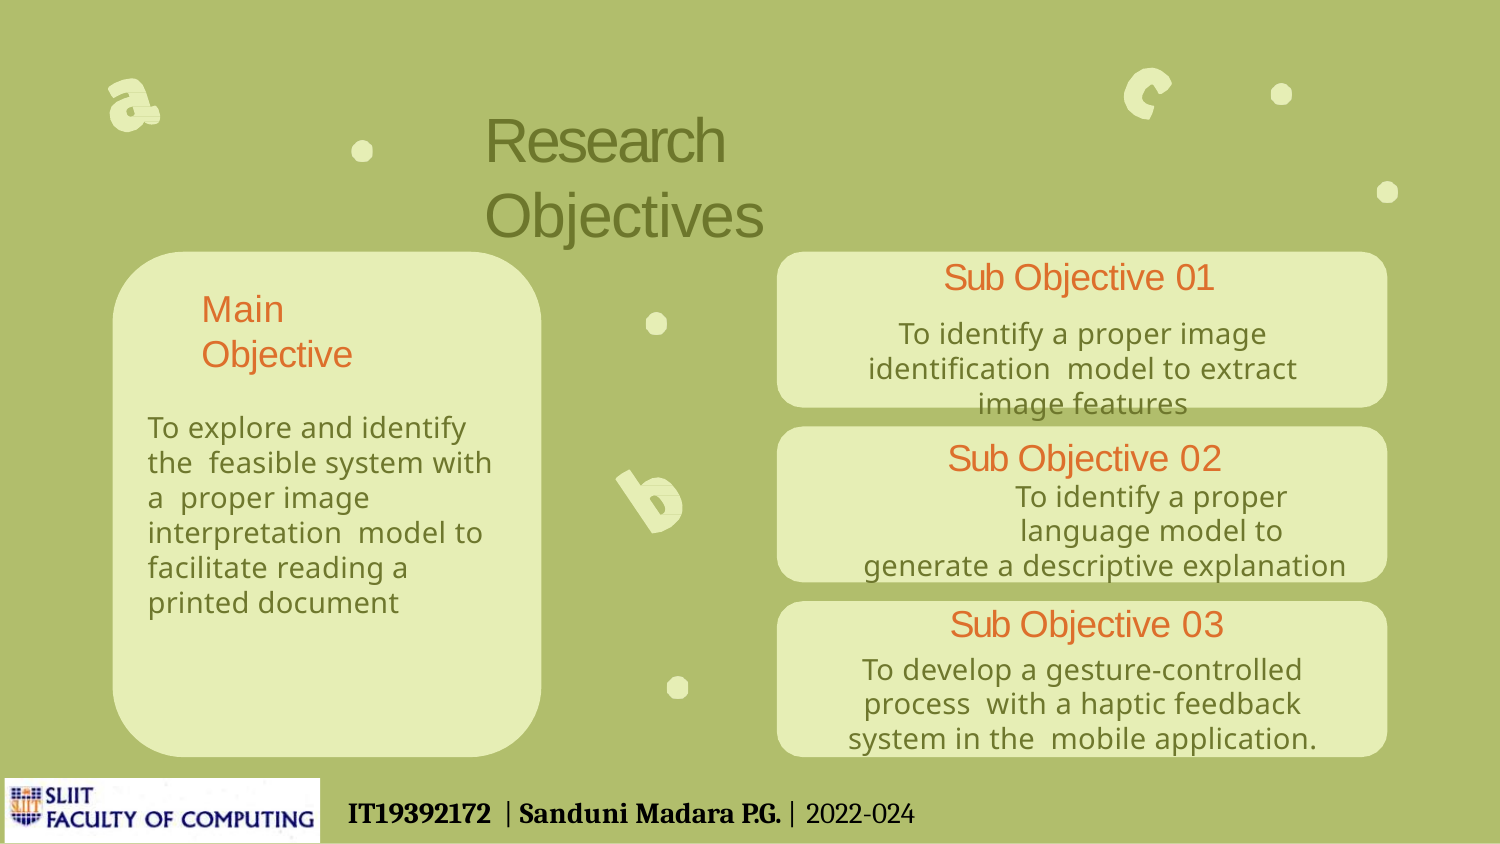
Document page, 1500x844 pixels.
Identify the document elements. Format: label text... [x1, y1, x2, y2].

text_box [112, 251, 542, 758]
text_box [666, 676, 689, 699]
text_box Main Objective [199, 283, 447, 376]
text_box [1342, 251, 1388, 408]
text_box Sub Objective 01 To identify a proper image identification model to extract image features [822, 227, 1342, 421]
text_box [4, 778, 321, 843]
text_box [615, 469, 683, 534]
text_box Sub Objective 02 To identify a proper language model to generate a descriptive explanation [854, 432, 1356, 583]
text_box Sub Objective 03 To develop a gesture-controlled process with a haptic feedback system in the mobile application. [822, 591, 1342, 756]
text_box IT19392172 | Sanduni Madara P.G. | 2022-024 [345, 793, 1008, 829]
text_box [1123, 67, 1172, 120]
text_box To explore and identify the feasible system with a proper image interpretation model to facilitate reading a printed document [145, 407, 507, 620]
text_box [776, 426, 1388, 583]
title Research Objectives [482, 97, 1020, 250]
text_box [351, 140, 373, 162]
text_box [776, 251, 822, 408]
text_box [1270, 83, 1292, 105]
text_box [645, 312, 667, 335]
text_box [776, 601, 1388, 758]
text_box [108, 78, 161, 133]
text_box [1376, 181, 1398, 203]
